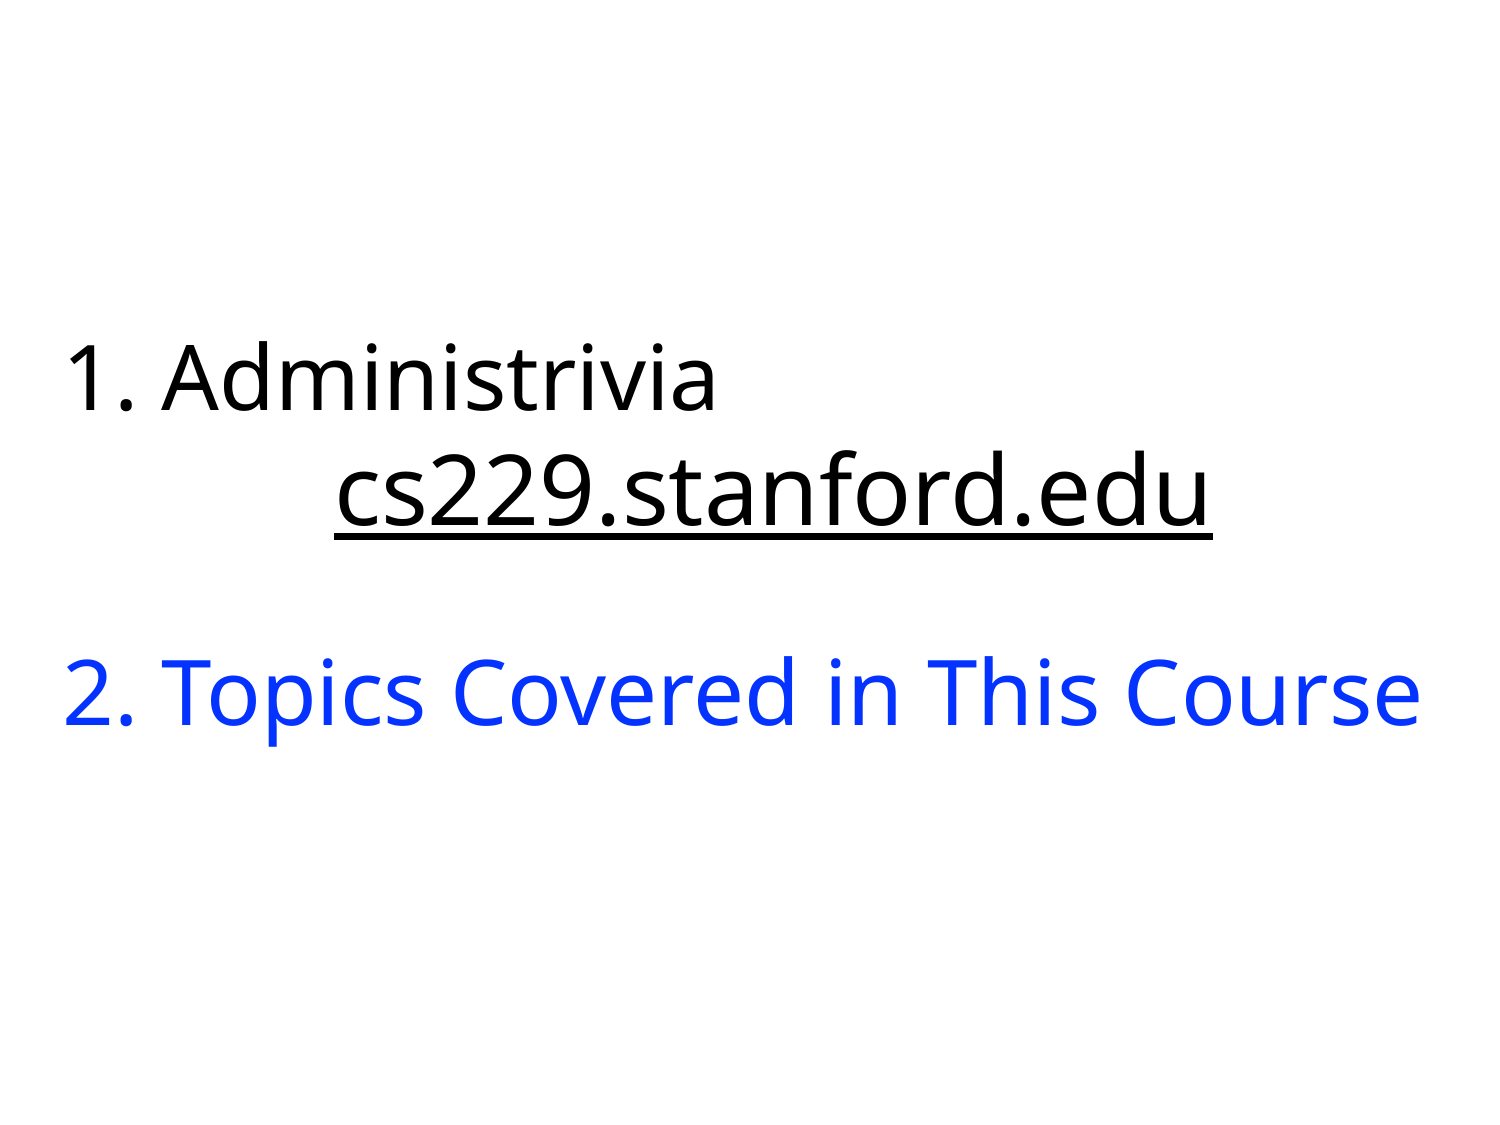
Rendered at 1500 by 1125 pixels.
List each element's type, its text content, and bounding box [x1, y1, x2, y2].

title 1. Administrivia cs229.stanford.edu 2. Topics Covered in This Course [47, 274, 1453, 803]
